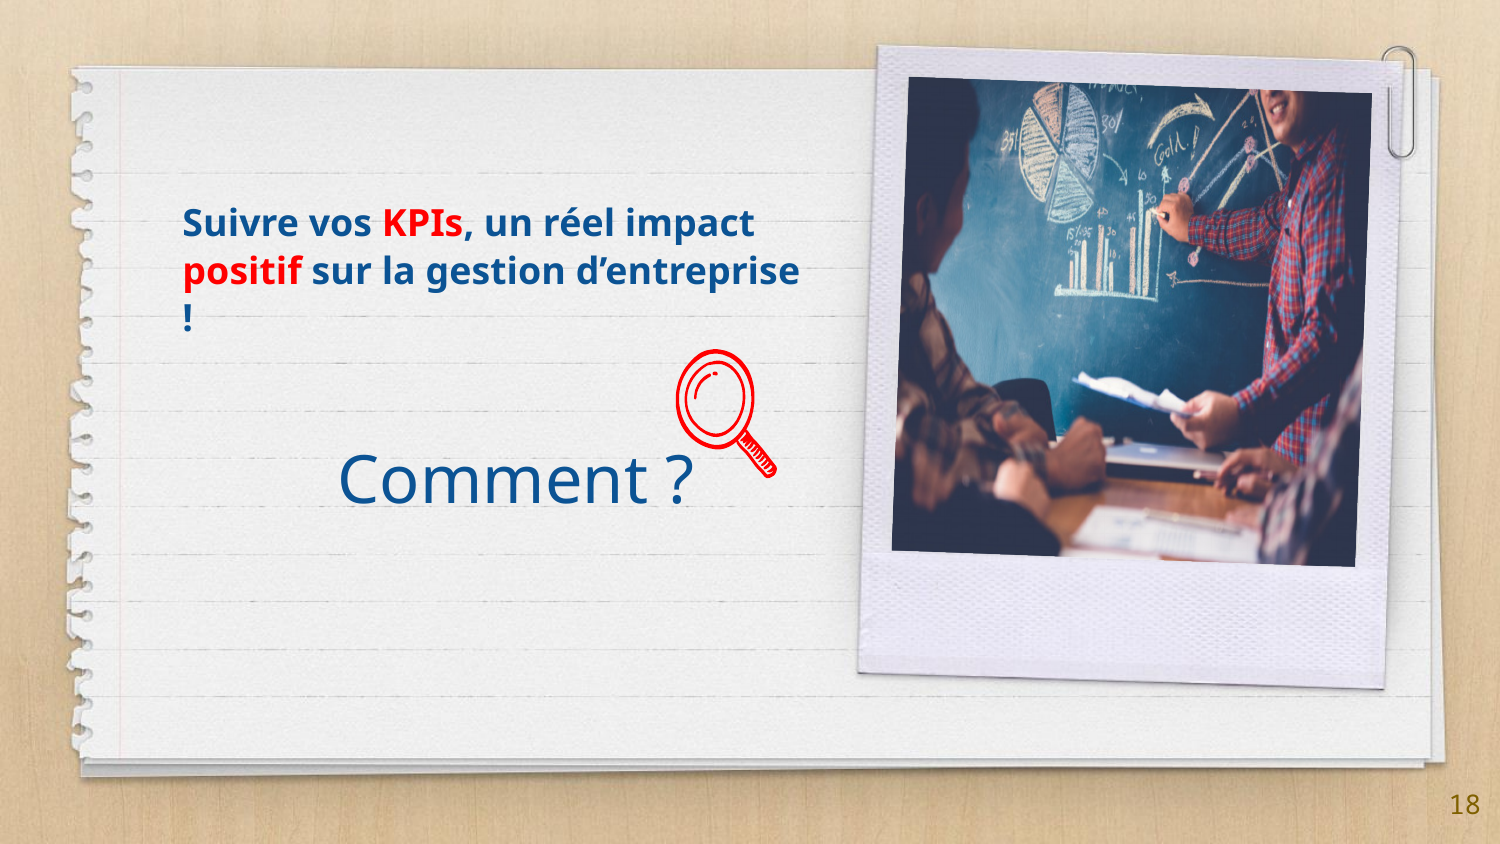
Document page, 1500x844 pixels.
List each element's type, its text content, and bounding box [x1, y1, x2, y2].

slide_number 18 [1429, 767, 1500, 844]
text_box [675, 349, 777, 479]
list Suivre vos KPIs, un réel impact positif sur la gestion d’entreprise ! Comment ? [167, 181, 819, 647]
picture [0, 0, 1500, 844]
